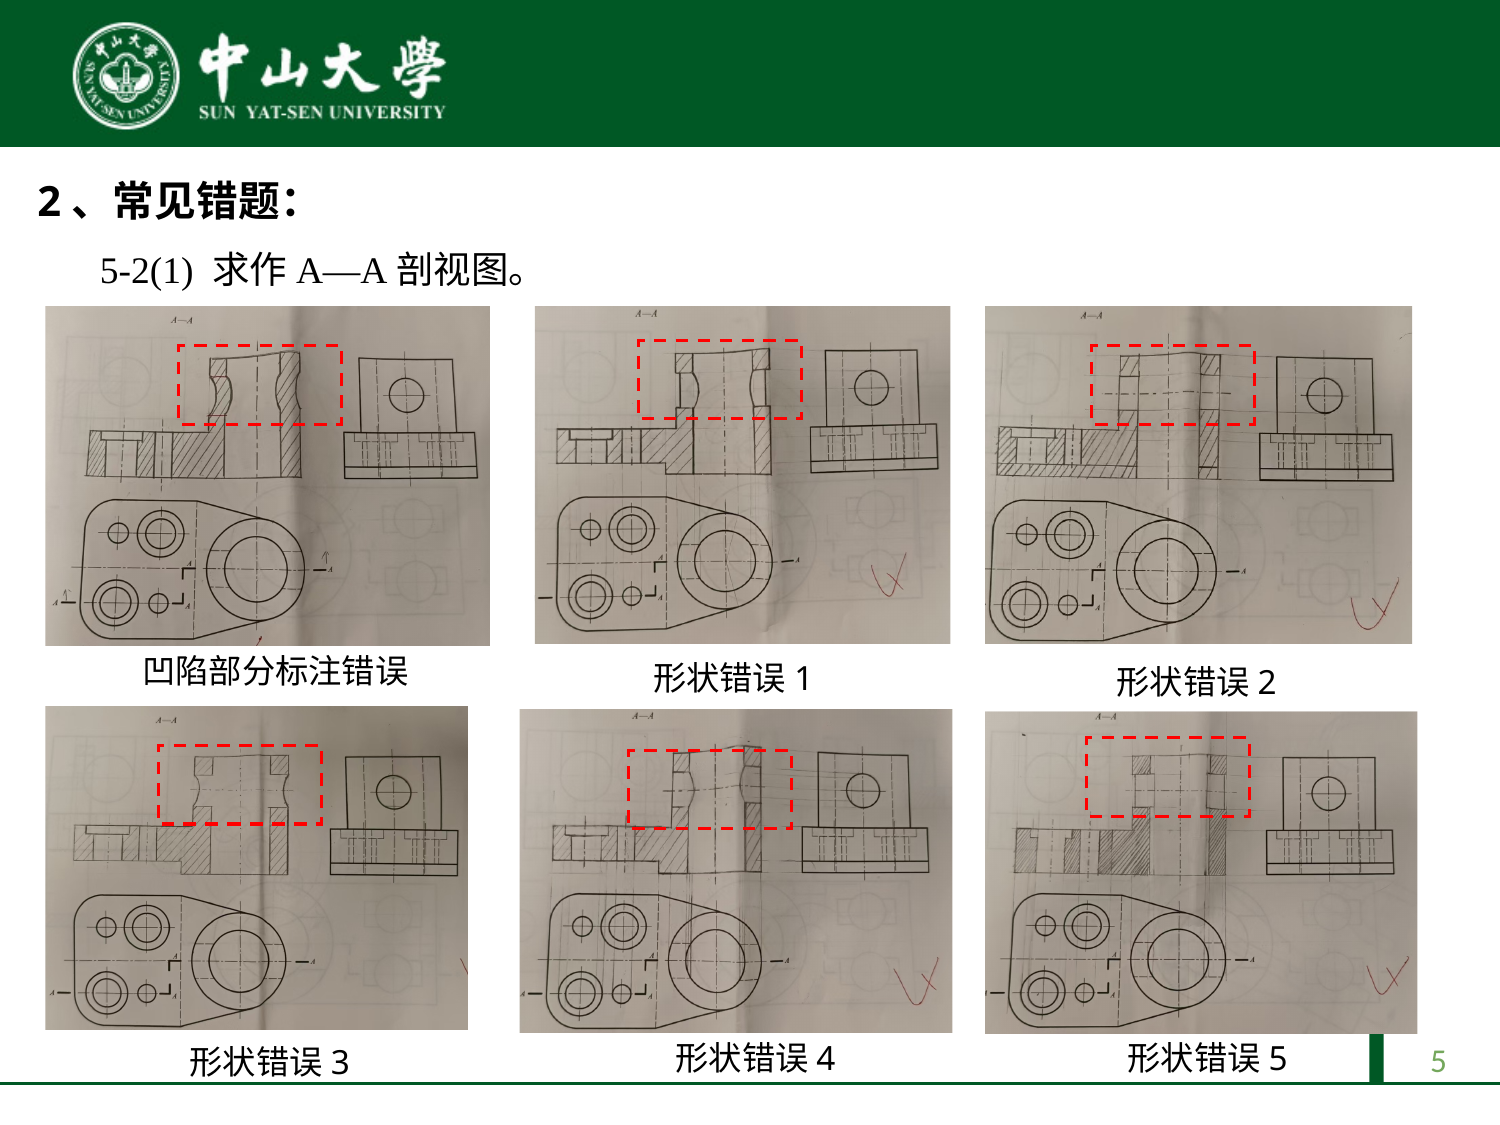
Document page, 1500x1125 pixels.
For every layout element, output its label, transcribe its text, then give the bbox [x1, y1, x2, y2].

picture [45, 706, 468, 1030]
text_box 形状错误3 [175, 1033, 398, 1083]
picture [519, 266, 953, 1088]
picture [985, 306, 1413, 644]
text_box 2、常见错题： [22, 167, 337, 233]
picture [45, 0, 465, 147]
slide_number 5 [1124, 1084, 1462, 1090]
picture [985, 656, 1418, 1089]
text_box 5-2(1) 求作A—A剖视图。 [85, 238, 1415, 299]
text_box [0, 0, 1500, 148]
text_box 形状错误3 [175, 1084, 398, 1089]
slide_number 5 [1363, 1029, 1462, 1083]
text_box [45, 306, 490, 699]
